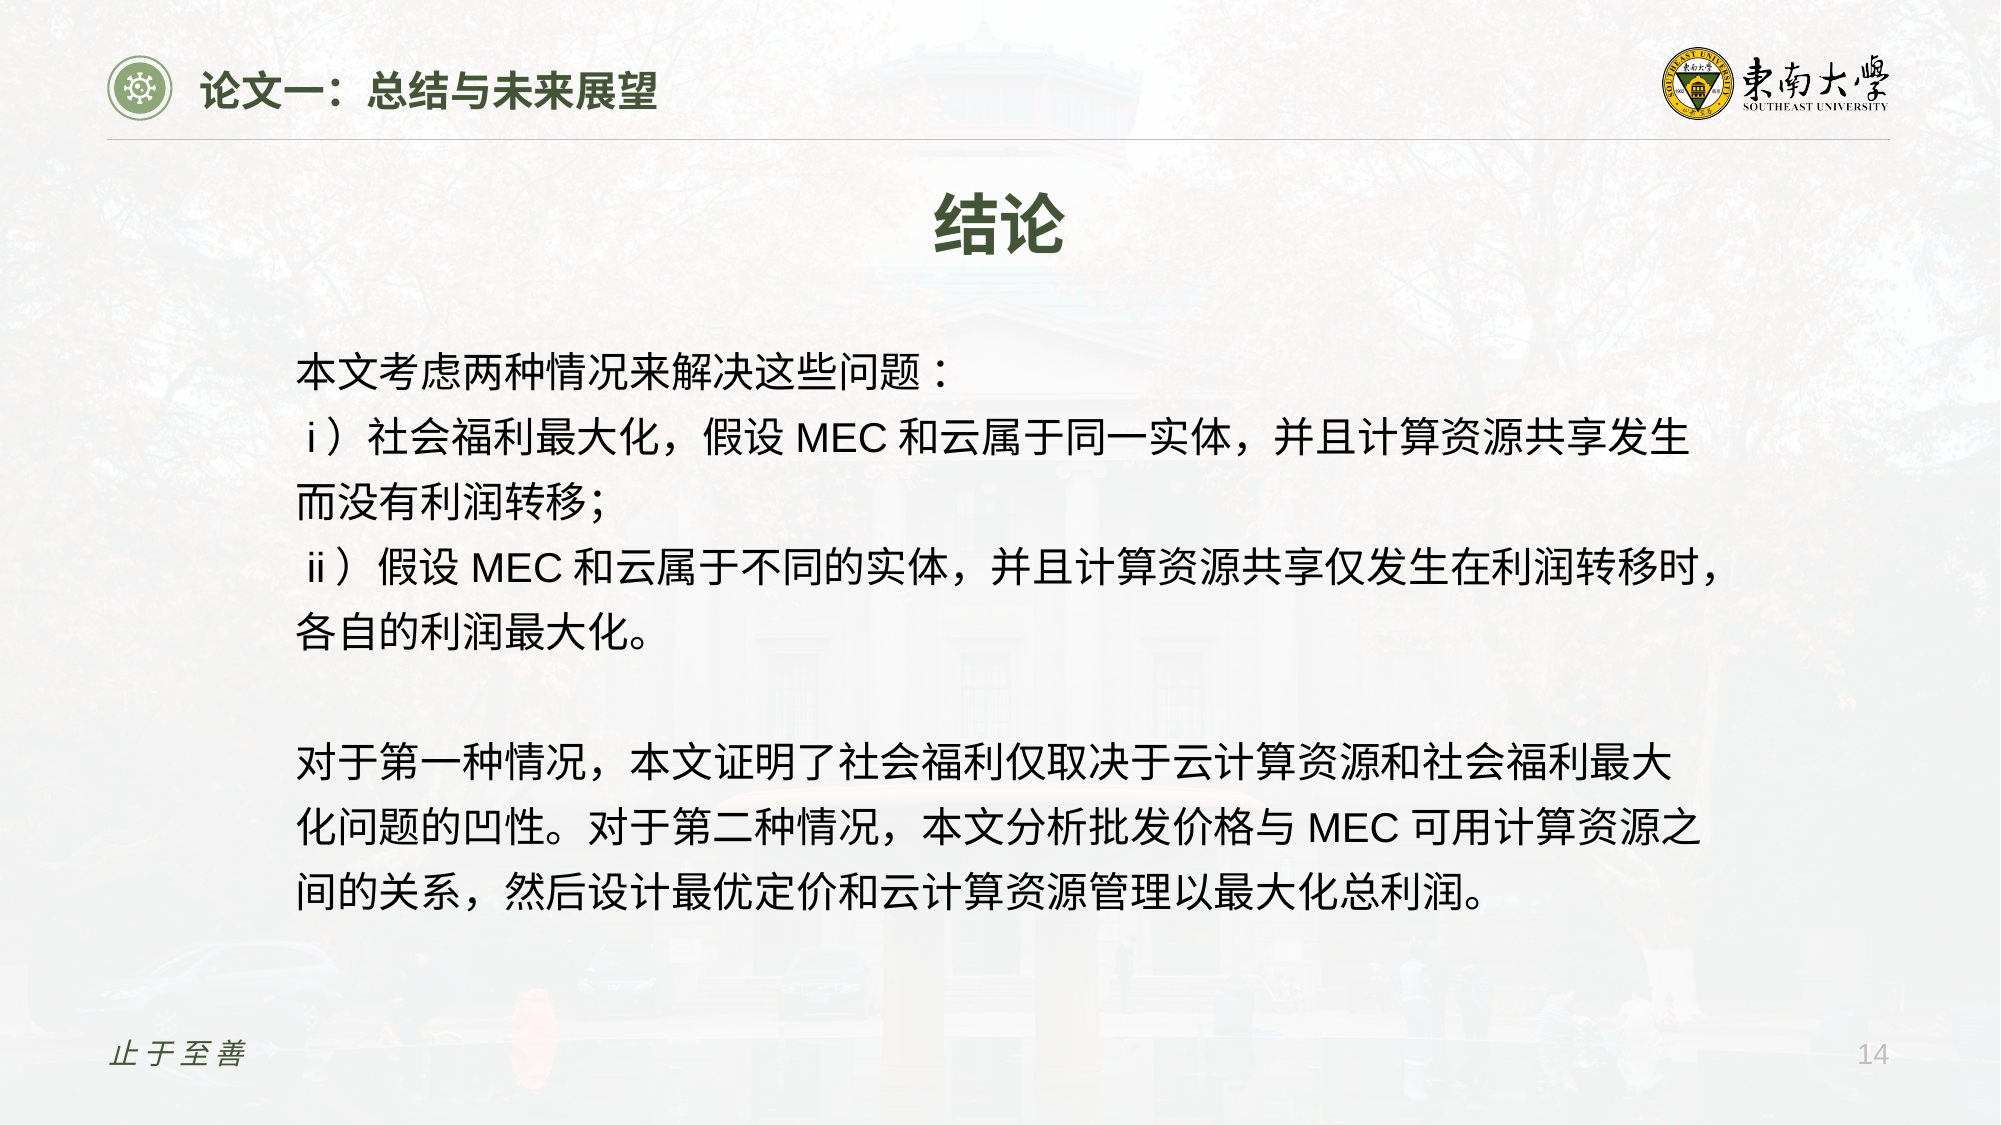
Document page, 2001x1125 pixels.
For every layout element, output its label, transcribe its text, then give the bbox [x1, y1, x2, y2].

list 结论 [515, 175, 1485, 272]
text_box [975, 537, 1025, 588]
slide_number 止于至善 [108, 1022, 657, 1083]
text_box 本文考虑两种情况来解决这些问题 ： i）社会福利最大化，假设MEC和云属于同一实体，并且计算资源共享发生而没有利润转移； ii）假设MEC和云属于不同的实体，并且计算资源共享仅发生在利润转移时，各自的利润最大化。 对于第一种情况，本文证明了社会福利仅取决于云计算资源和社会福利最大化问题的凹性。对于第二种情况，本文分析批发价格与MEC可用计算资源之间的关系，然后设计最优定价和云计算资源管理以最大化总利润。 [295, 323, 1705, 924]
list 论文一：总结与未来展望 [199, 57, 1663, 123]
slide_number 14 [1439, 1022, 1890, 1083]
picture [1662, 47, 1889, 120]
